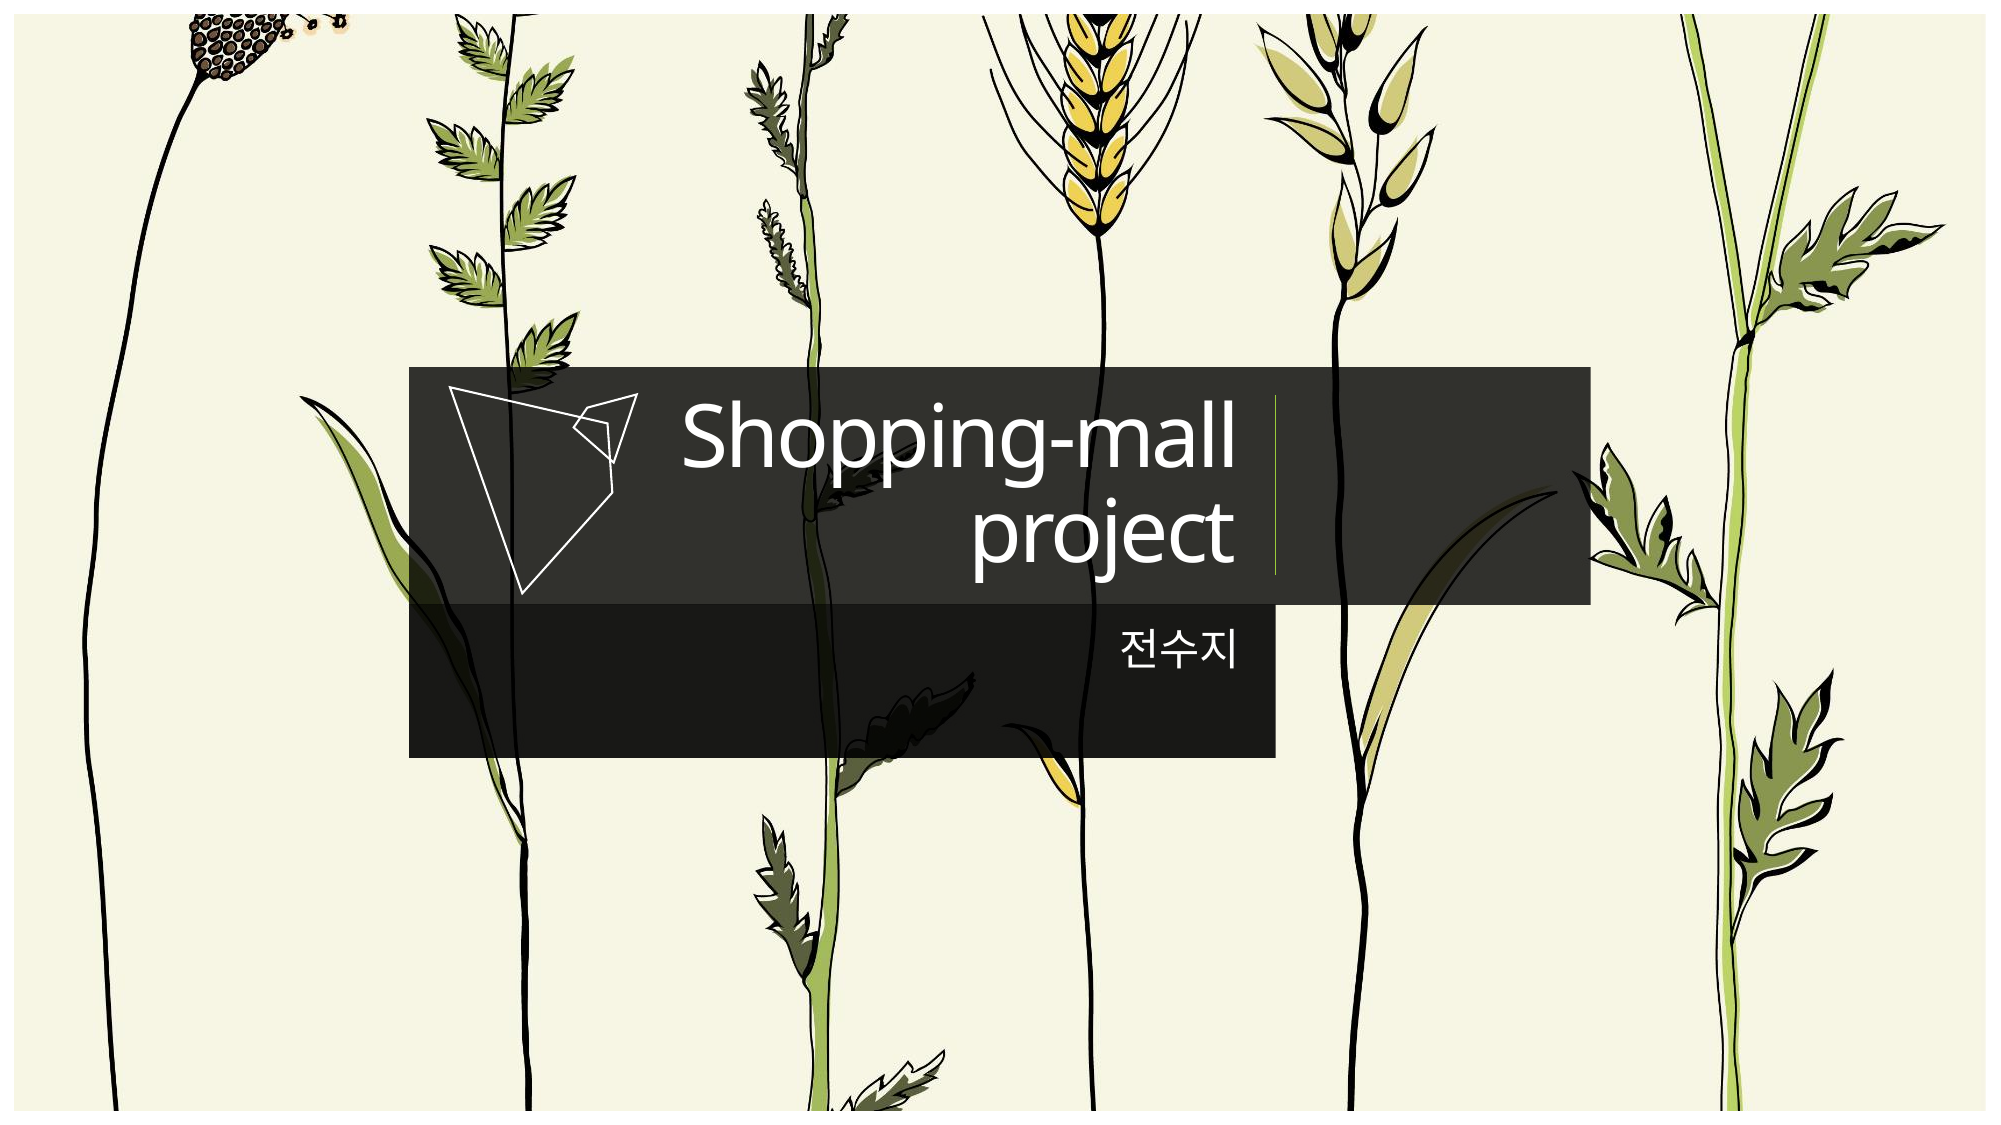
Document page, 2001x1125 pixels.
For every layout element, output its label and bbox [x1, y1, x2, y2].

picture [14, 14, 1986, 1111]
text_box [435, 337, 627, 564]
